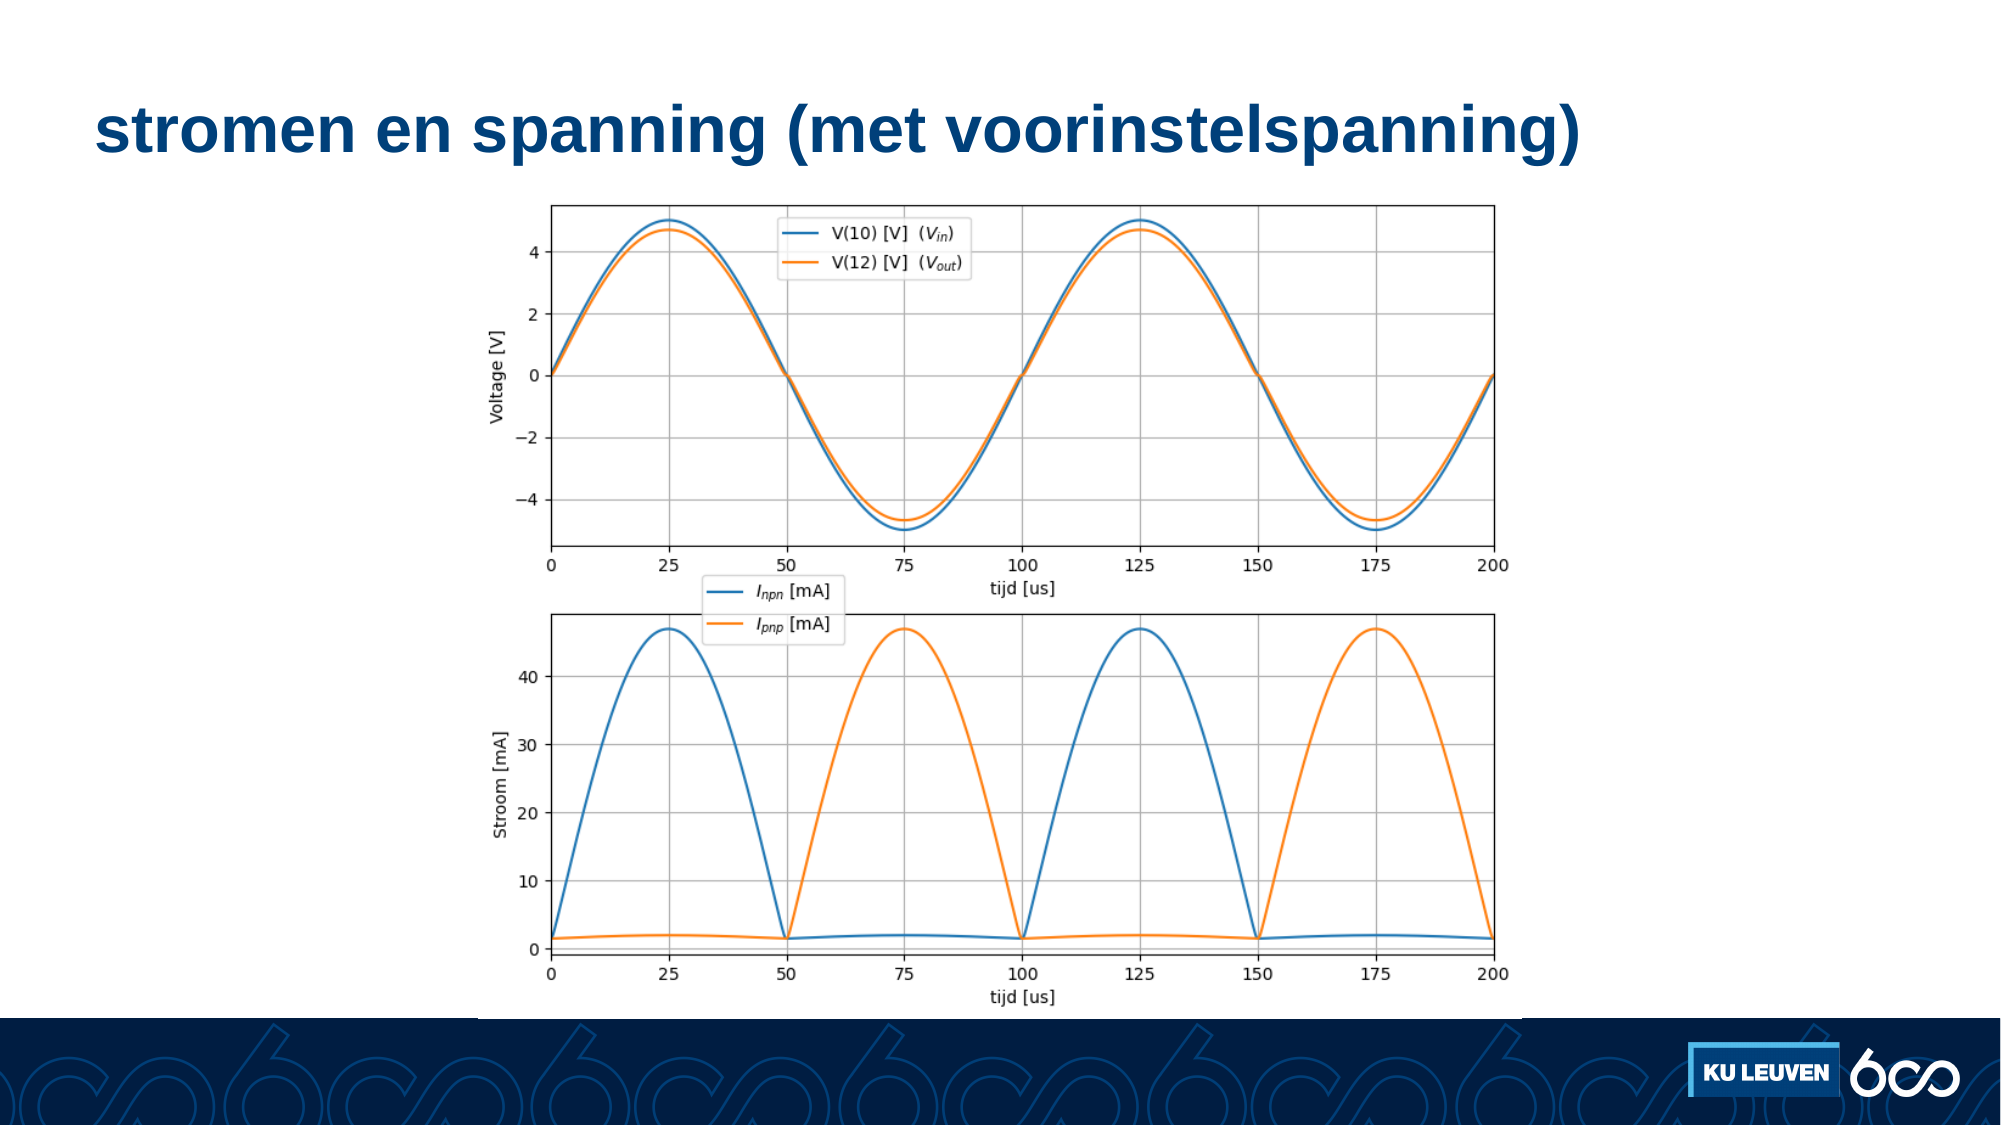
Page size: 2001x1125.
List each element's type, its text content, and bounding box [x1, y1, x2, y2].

picture [0, 193, 2001, 1125]
title stromen en spanning (met voorinstelspanning) [94, 94, 1906, 201]
